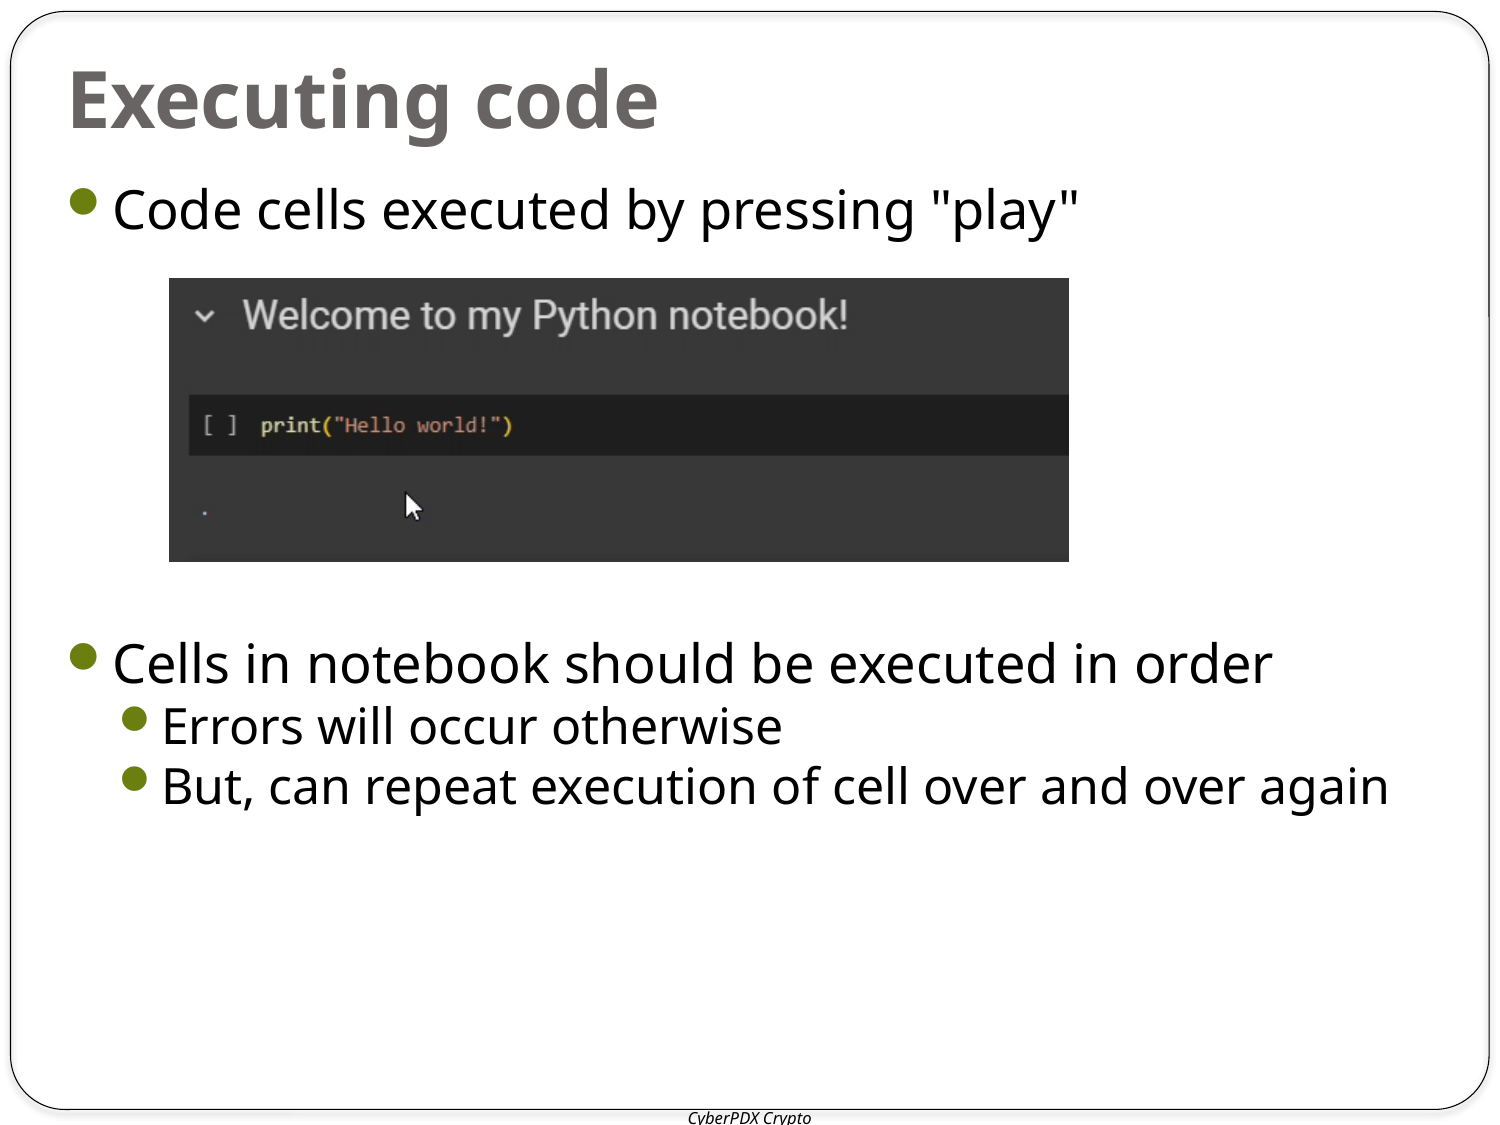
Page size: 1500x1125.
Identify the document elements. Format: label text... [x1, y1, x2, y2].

title Executing code [51, 34, 1449, 159]
list Code cells executed by pressing "play" Cells in notebook should be executed in order Errors will occur otherwise But, can repeat execution of cell over and over again [51, 159, 1449, 1110]
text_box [168, 277, 1070, 563]
